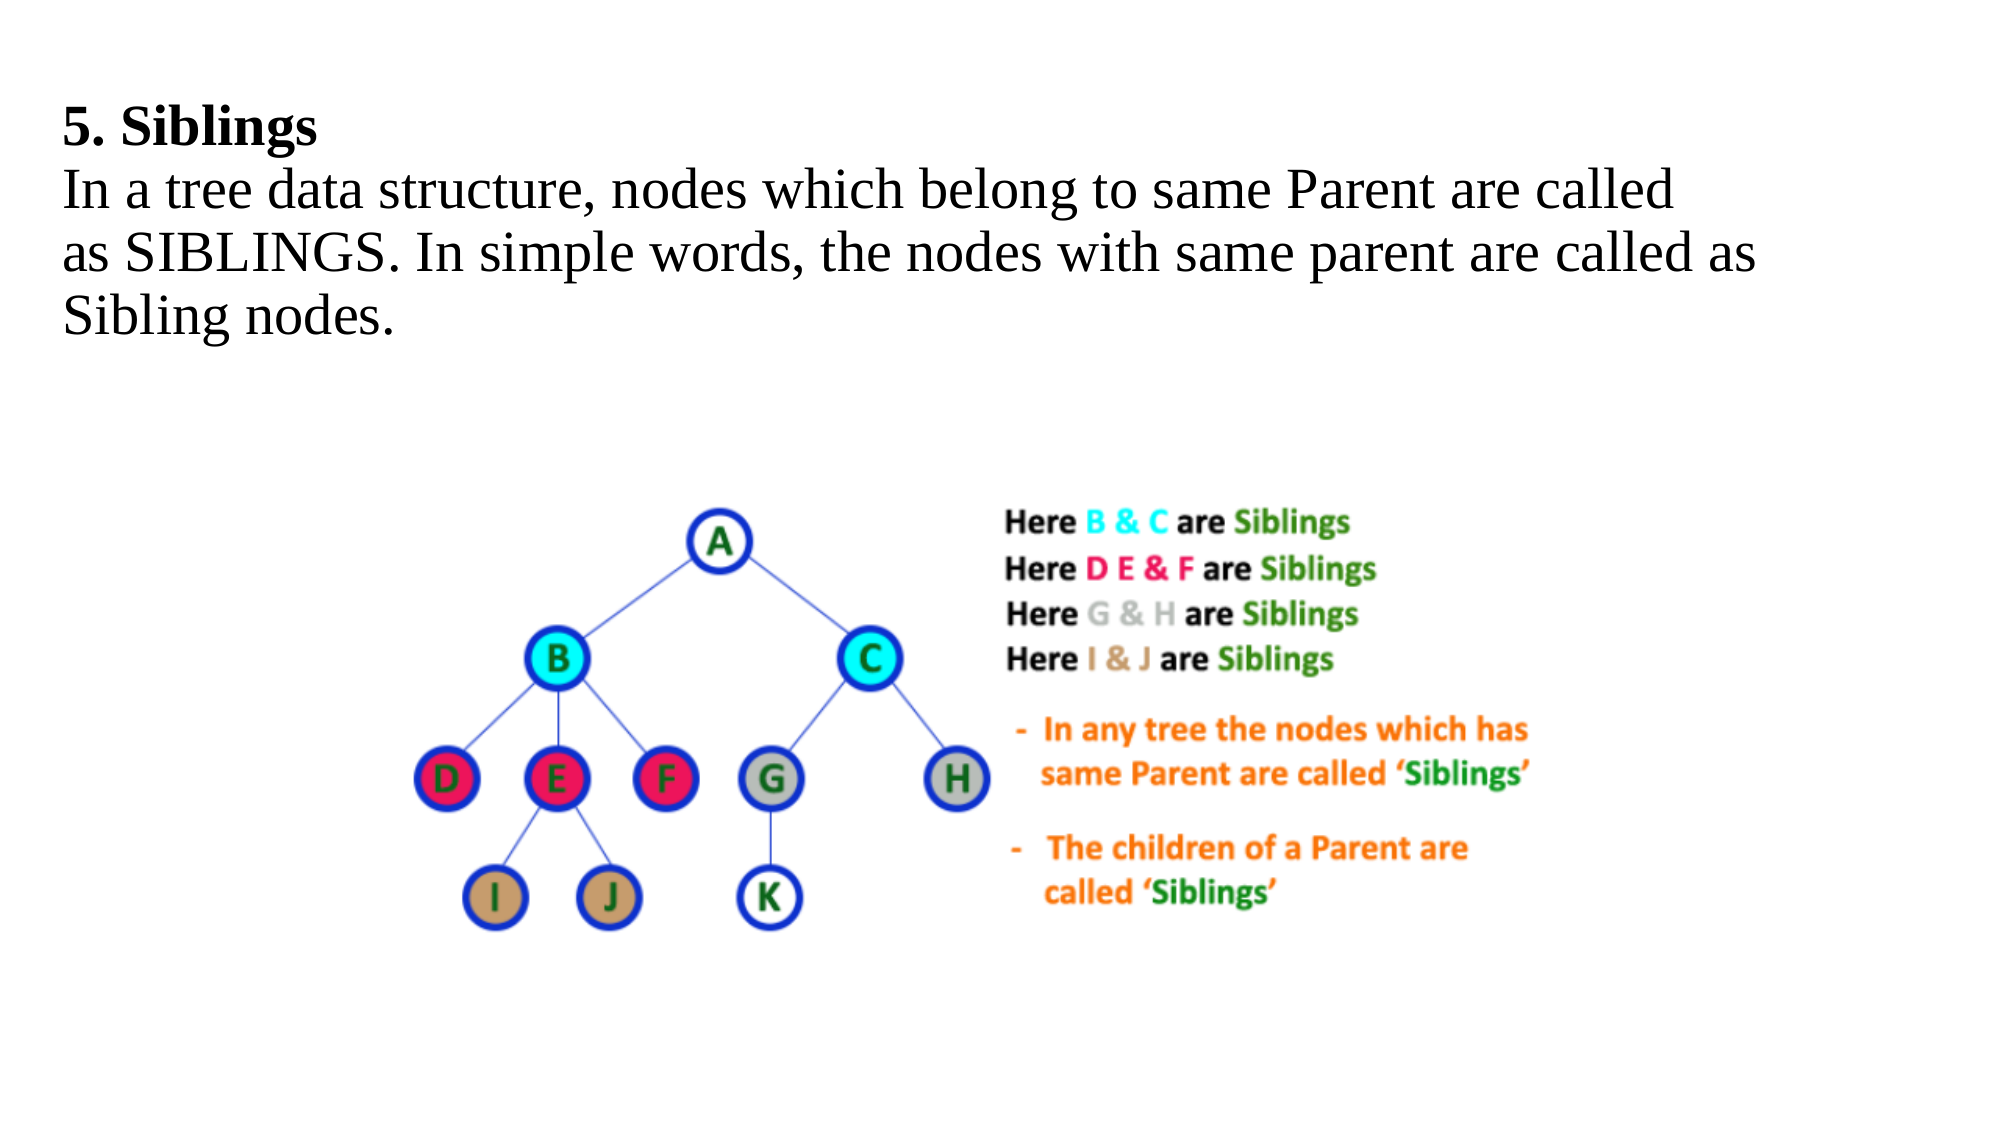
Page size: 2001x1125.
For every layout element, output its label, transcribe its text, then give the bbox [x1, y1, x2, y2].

title 5. Siblings In a tree data structure, nodes which belong to same Parent are called as SIBLINGS. In simple words, the nodes with same parent are called as Sibling nodes. [47, 162, 1952, 350]
picture [337, 476, 1600, 977]
